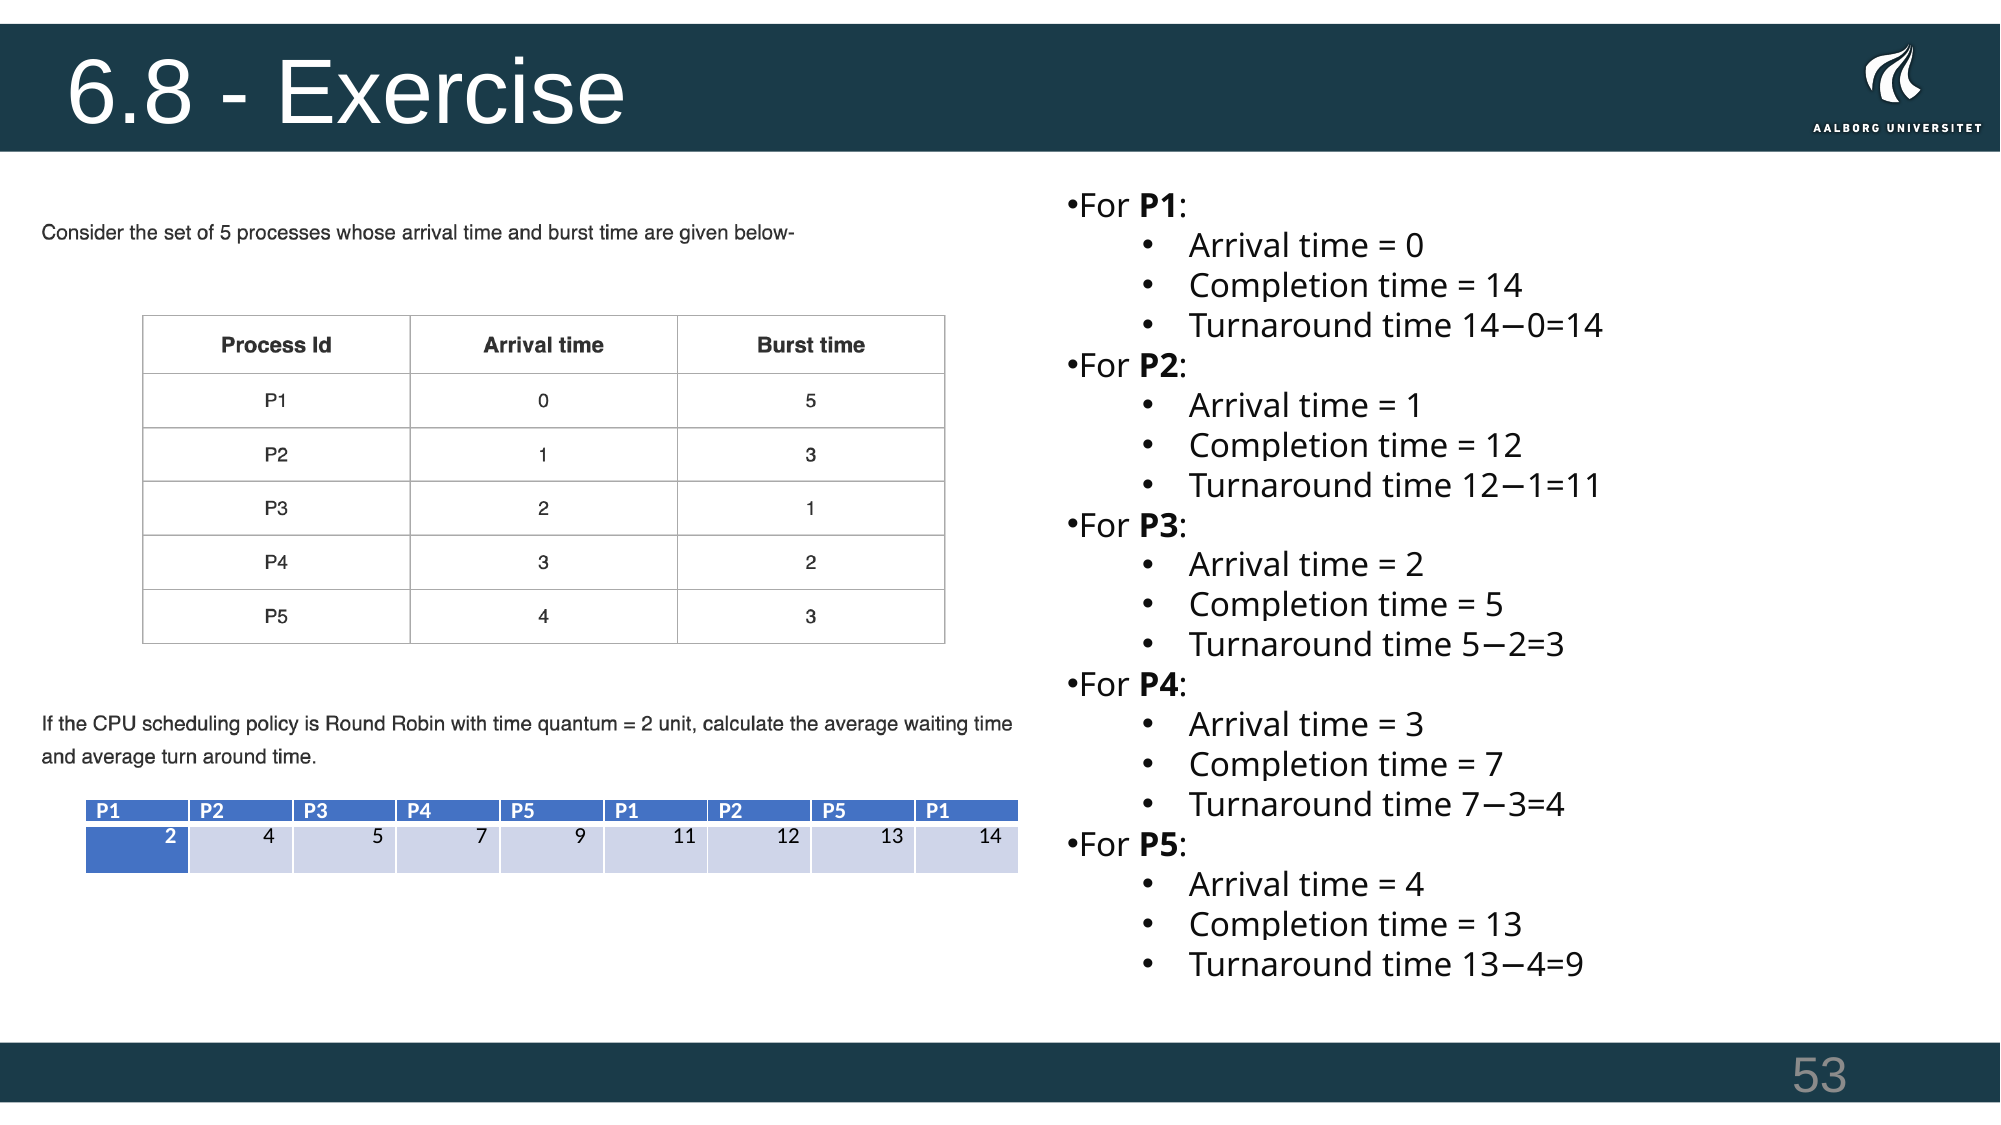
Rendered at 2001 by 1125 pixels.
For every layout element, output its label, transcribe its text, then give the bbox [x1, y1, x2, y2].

table_header P2 [708, 800, 810, 821]
table_header P5 [501, 800, 603, 821]
table_header P1 [605, 800, 707, 821]
table_cell 2 [86, 827, 188, 873]
table_header P4 [397, 800, 499, 821]
table_cell 11 [605, 827, 707, 873]
picture [37, 212, 1020, 783]
title 6.8 - Exercise [52, 36, 1778, 140]
text_box For P1: Arrival time = 0 Completion time = 14 Turnaround time 14−0=14 For P2: Arrival time = 1 Completion time = 12 Turnaround time 12−1=11 For P3: Arrival time = 2 Completion time = 5 Turnaround time 5−2=3 For P4: Arrival time = 3 Completion time = 7 Turnaround time 7−3=4 For P5: Arrival time = 4 Completion time = 13 Turnaround time 13−4=9 [1052, 176, 1935, 991]
table_cell 13 [812, 827, 914, 873]
table_header P1 [916, 800, 1018, 821]
table_cell 12 [708, 827, 810, 873]
table_cell 5 [294, 827, 395, 873]
table_header P3 [294, 800, 395, 821]
table_header P2 [190, 800, 292, 821]
table_cell 14 [916, 827, 1018, 873]
table_cell 4 [190, 827, 292, 873]
picture [1799, 30, 1995, 146]
table_header P1 [86, 800, 188, 821]
table_header P5 [812, 800, 914, 821]
table_cell 7 [397, 827, 499, 873]
table_cell 9 [501, 827, 603, 873]
